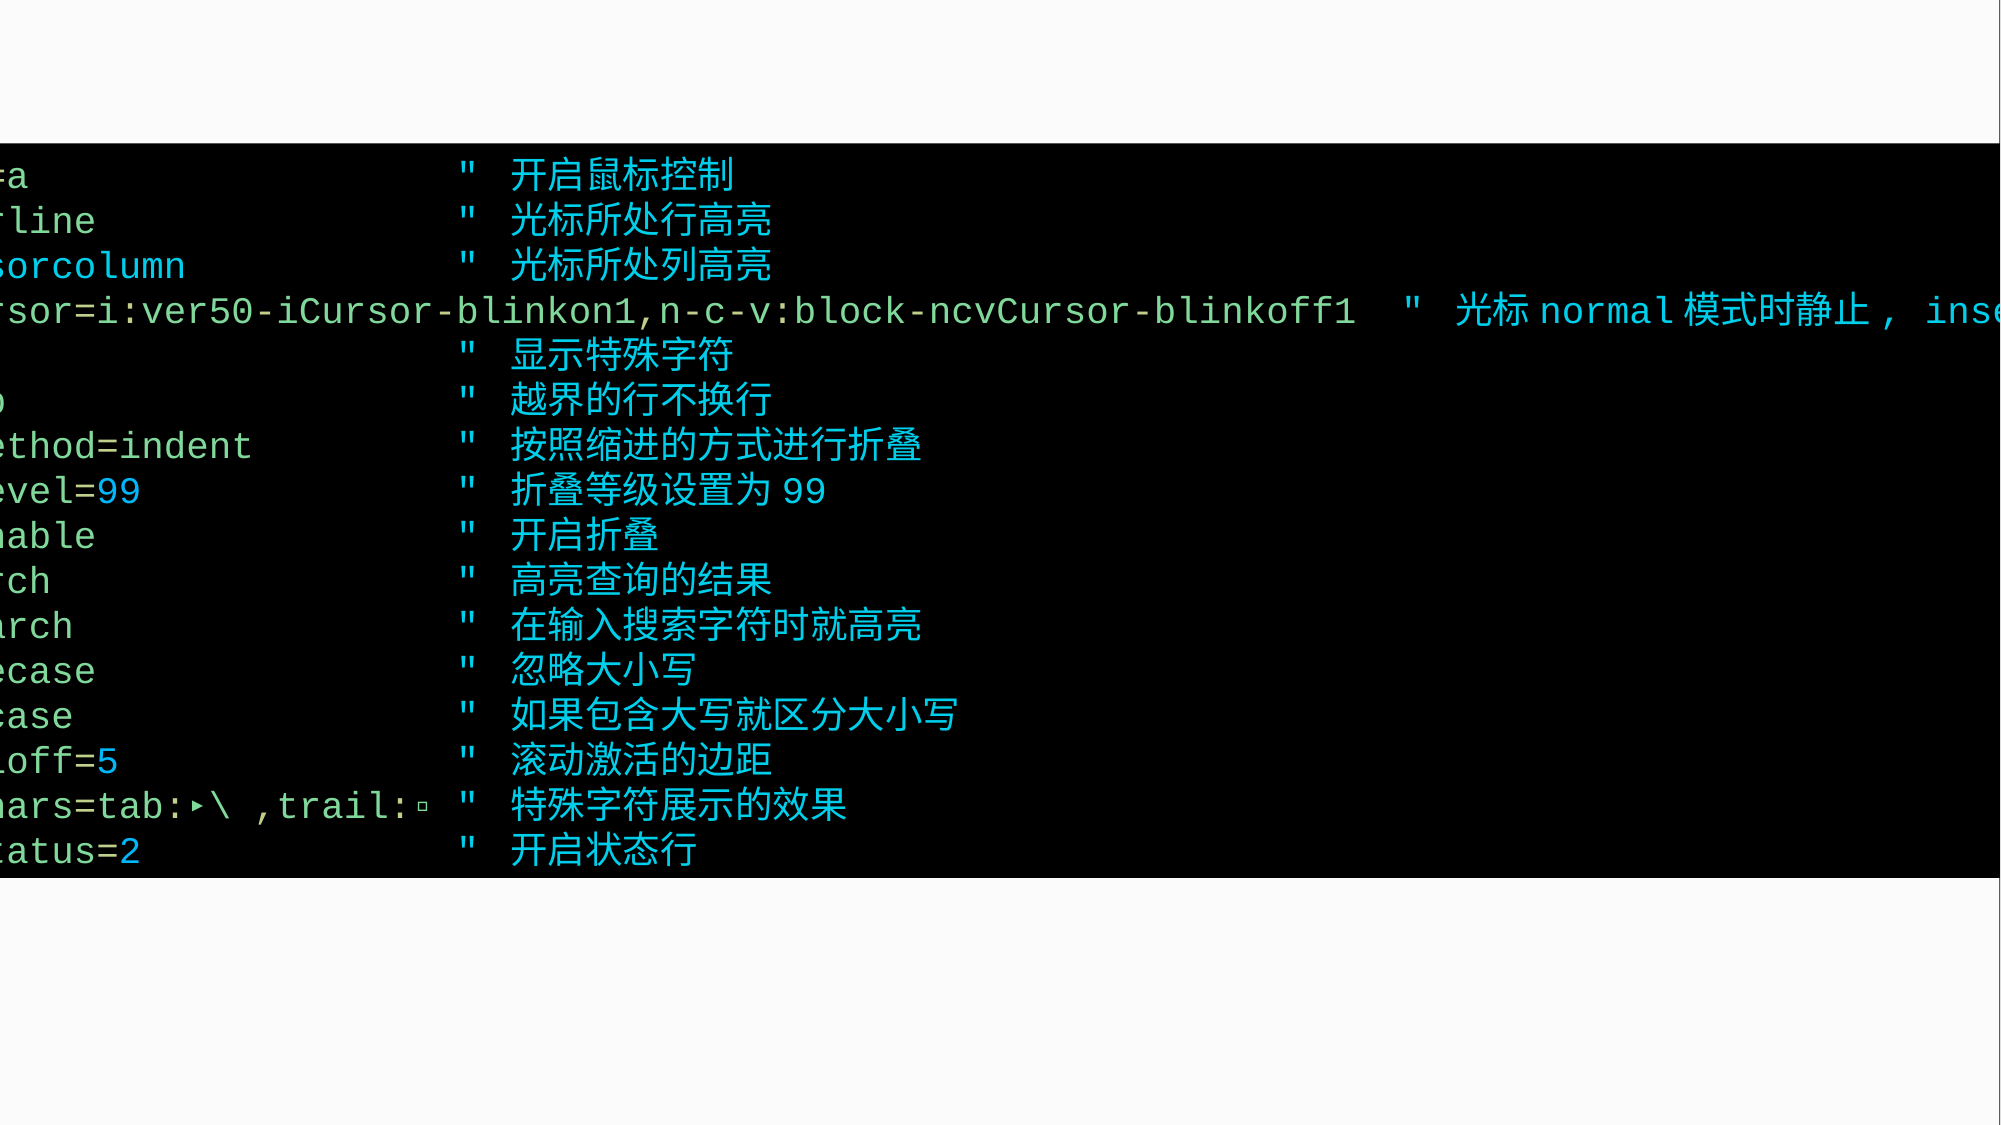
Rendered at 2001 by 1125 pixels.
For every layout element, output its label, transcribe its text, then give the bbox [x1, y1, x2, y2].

picture [0, 0, 2001, 1125]
text_box set mouse=a " 开启鼠标控制 set cursorline " 光标所处行高亮 " set cursorcolumn " 光标所处列高亮 set guicursor=i:ver50-iCursor-blinkon1,n-c-v:block-ncvCursor-blinkoff1 " 光标normal模式时静止, insert模式闪烁 set list " 显示特殊字符 set nowrap " 越界的行不换行 set foldmethod=indent " 按照缩进的方式进行折叠 set foldlevel=99 " 折叠等级设置为99 set foldenable " 开启折叠 set hlsearch " 高亮查询的结果 set incsearch " 在输入搜索字符时就高亮 set ignorecase " 忽略大小写 set smartcase " 如果包含大写就区分大小写 set scrolloff=5 " 滚动激活的边距 set listchars=tab:▸\ ,trail:▫ " 特殊字符展示的效果 set laststatus=2 " 开启状态行 [0, 143, 2000, 878]
